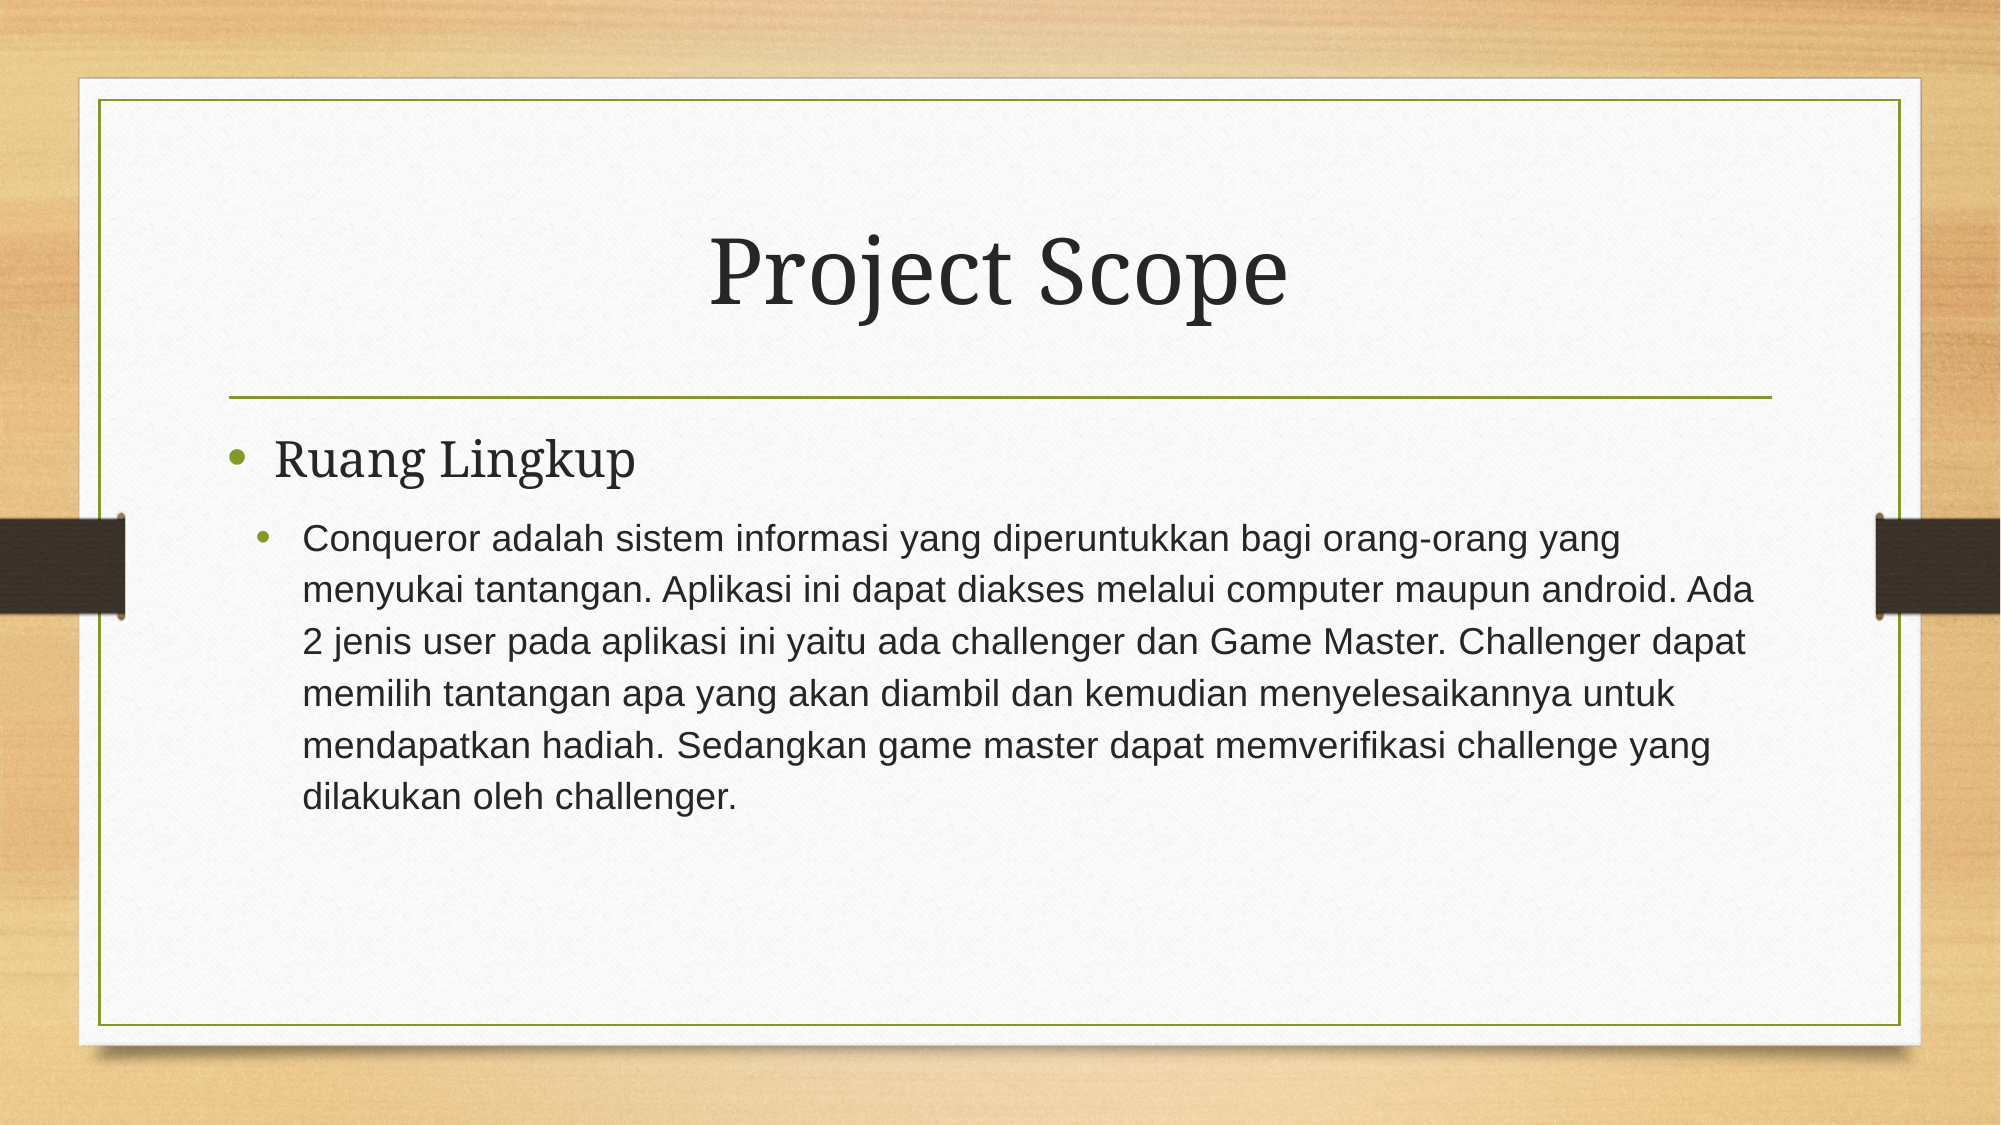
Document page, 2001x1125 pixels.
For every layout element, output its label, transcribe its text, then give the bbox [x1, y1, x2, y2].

title Project Scope [212, 161, 1788, 375]
picture [0, 0, 2001, 1125]
list Ruang Lingkup Conqueror adalah sistem informasi yang diperuntukkan bagi orang-orang yang menyukai tantangan. Aplikasi ini dapat diakses melalui computer maupun android. Ada 2 jenis user pada aplikasi ini yaitu ada challenger dan Game Master. Challenger dapat memilih tantangan apa yang akan diambil dan kemudian menyelesaikannya untuk mendapatkan hadiah. Sedangkan game master dapat memverifikasi challenge yang dilakukan oleh challenger. [212, 419, 1788, 964]
